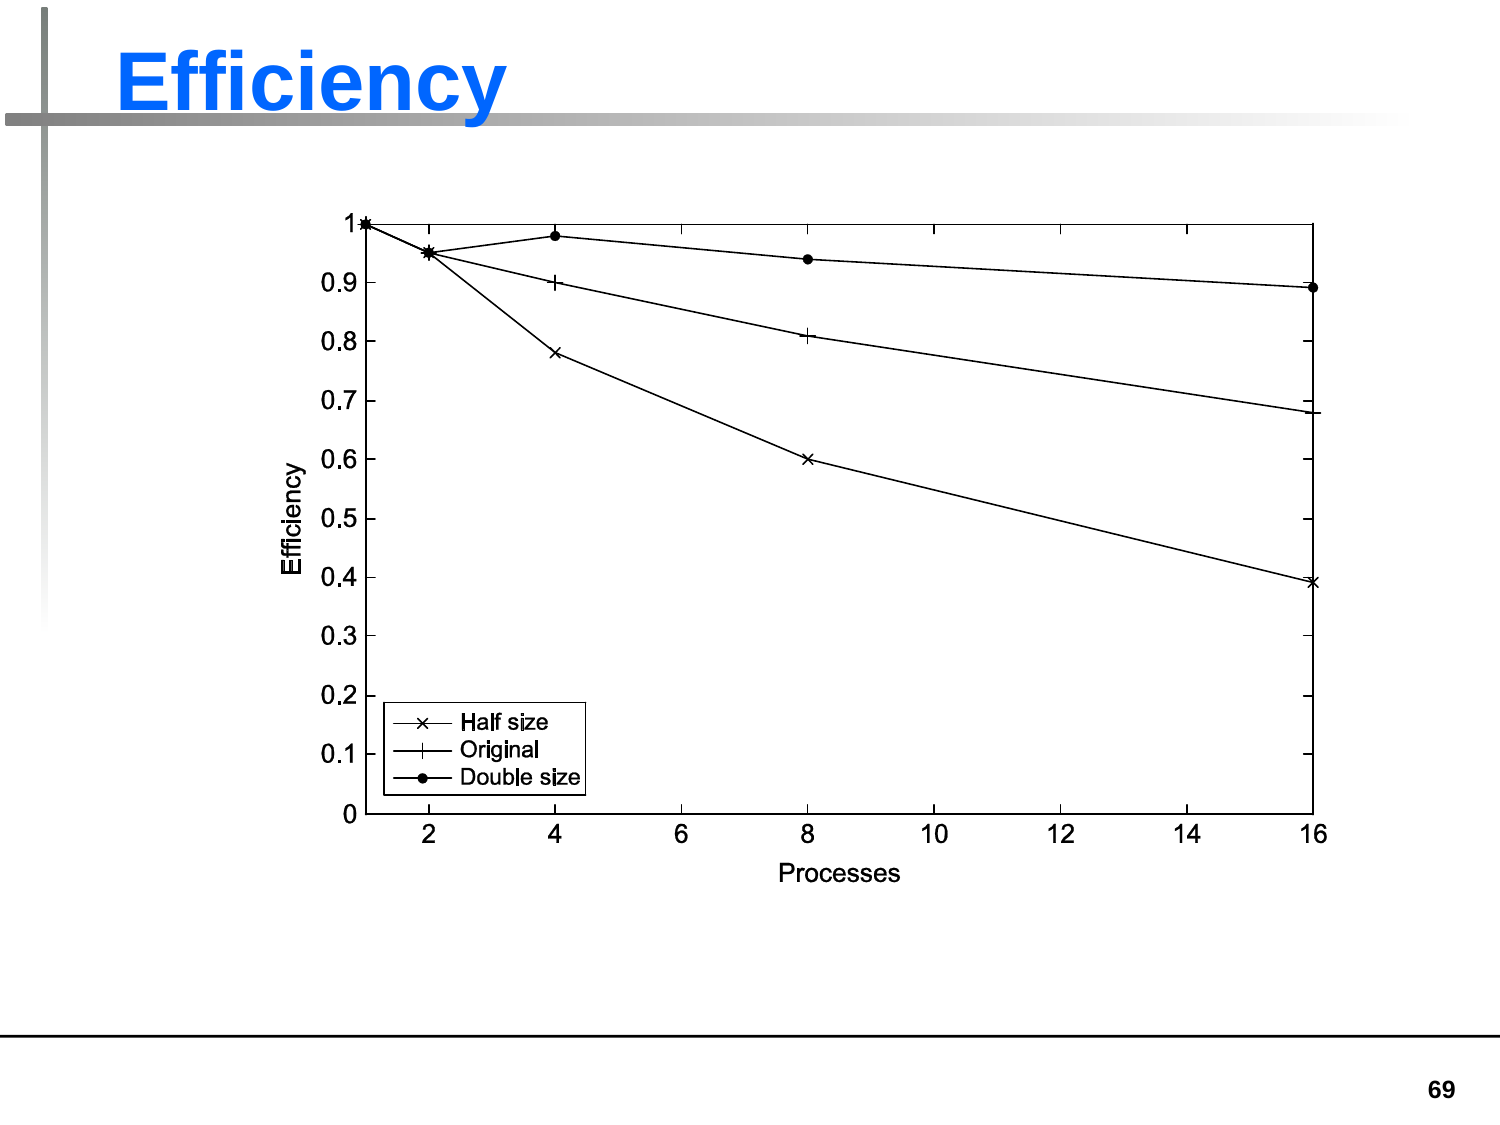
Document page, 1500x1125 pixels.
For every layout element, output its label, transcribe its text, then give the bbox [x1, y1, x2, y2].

picture [277, 207, 1331, 888]
title Efficiency [100, 19, 1459, 135]
